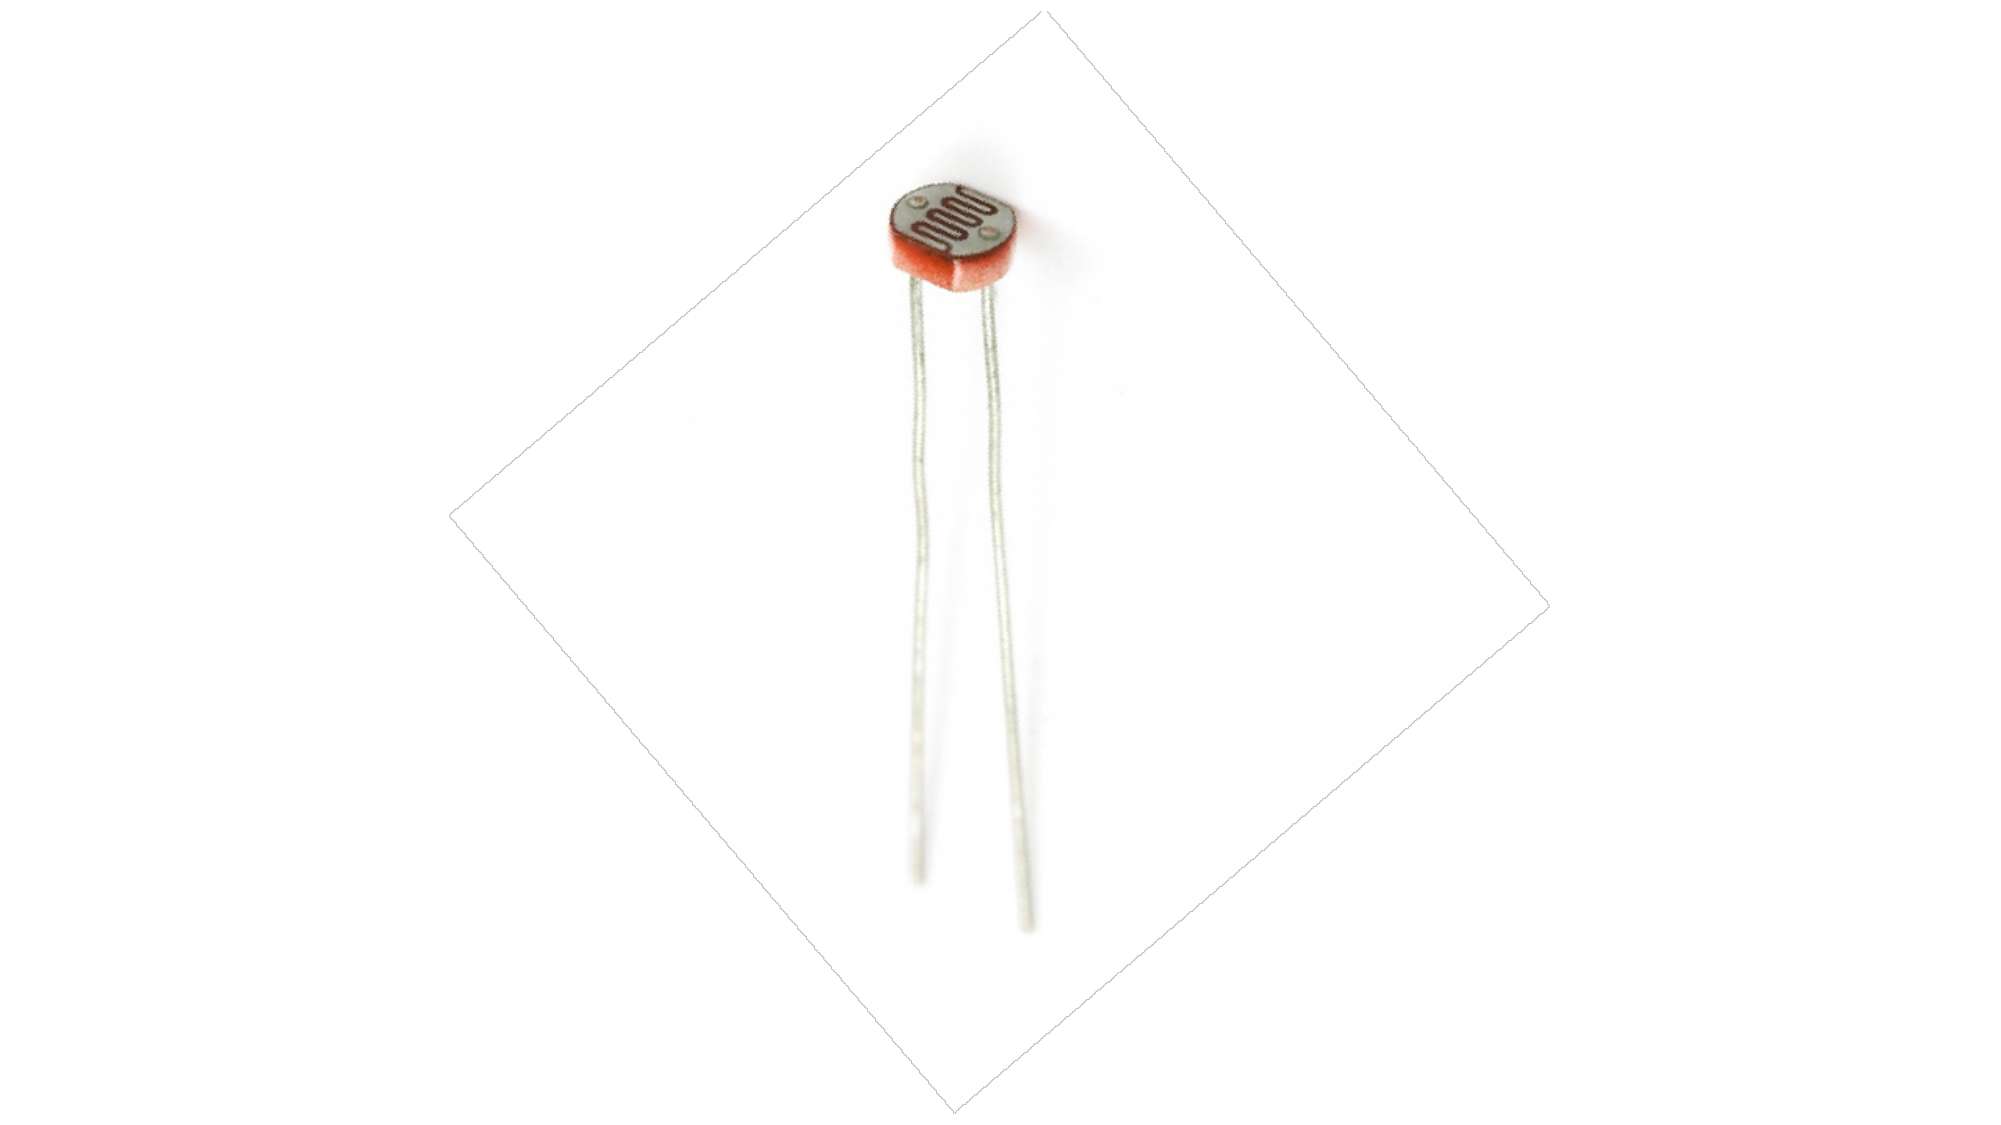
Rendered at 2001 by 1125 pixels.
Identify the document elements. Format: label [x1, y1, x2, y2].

picture [451, 11, 1548, 1114]
